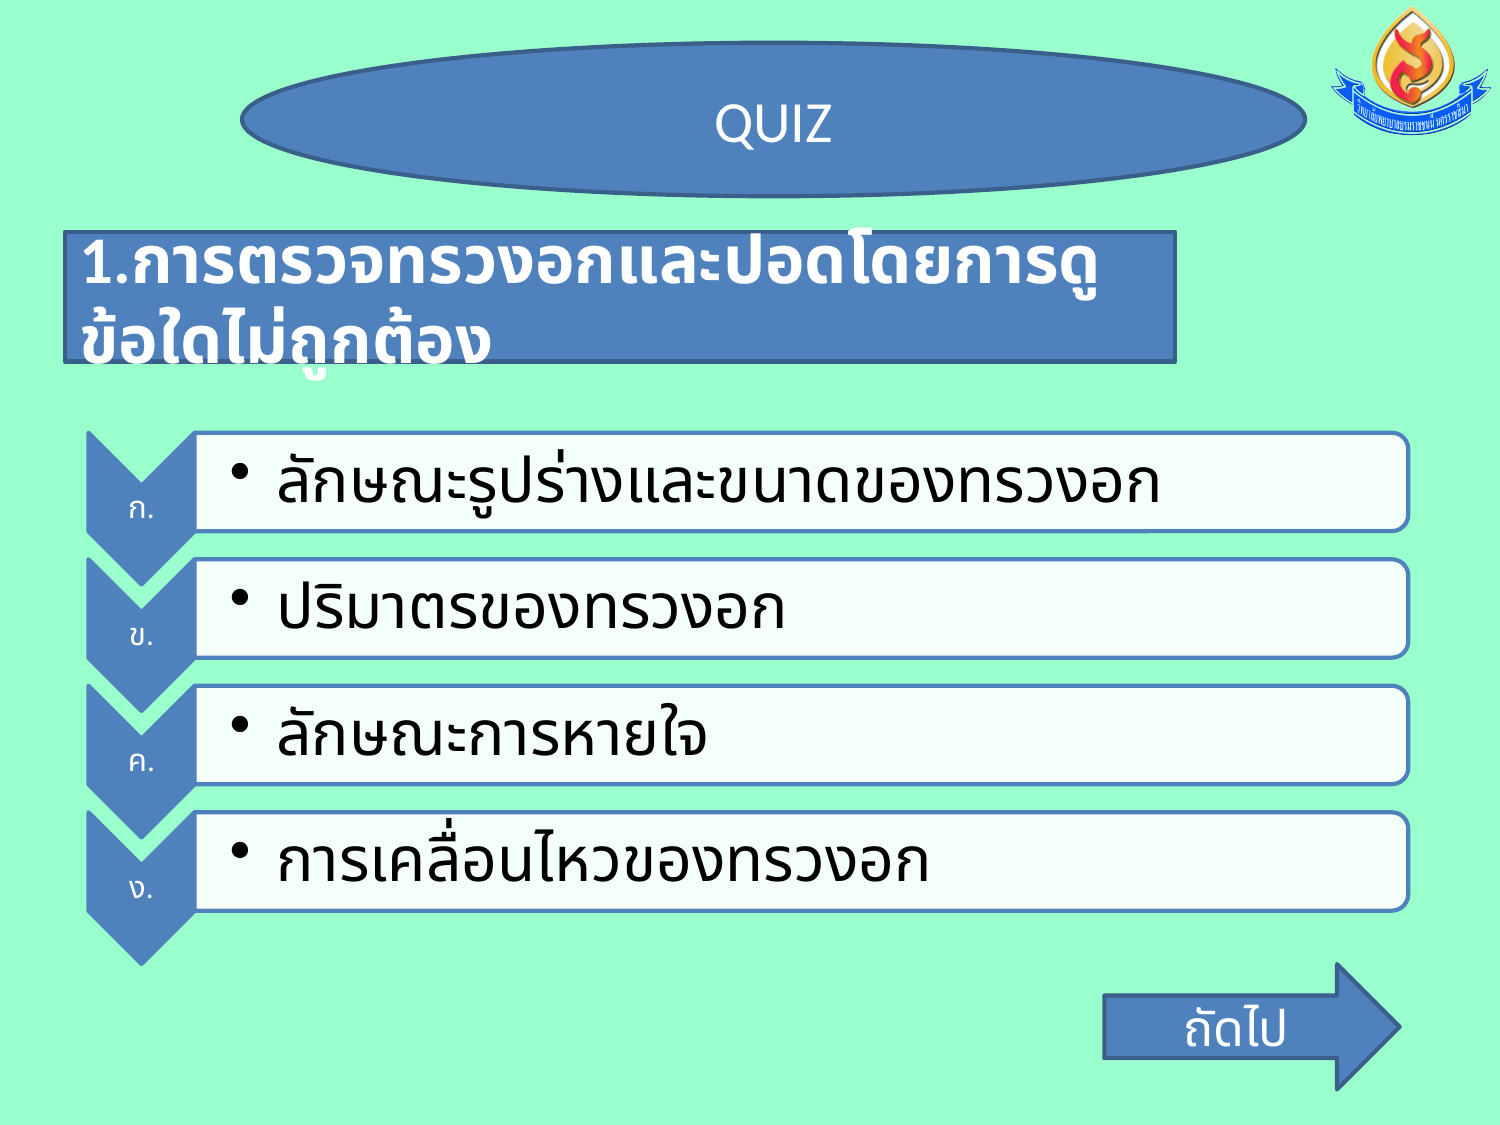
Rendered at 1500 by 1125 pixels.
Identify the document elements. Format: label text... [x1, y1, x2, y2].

text_box QUIZ [239, 40, 1308, 199]
text_box 1.การตรวจทรวงอกและปอดโดยการดู ข้อใดไม่ถูกต้อง [63, 230, 1177, 364]
text_box ถัดไป [1102, 974, 1402, 1092]
picture [1328, 0, 1492, 138]
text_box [88, 432, 1409, 965]
